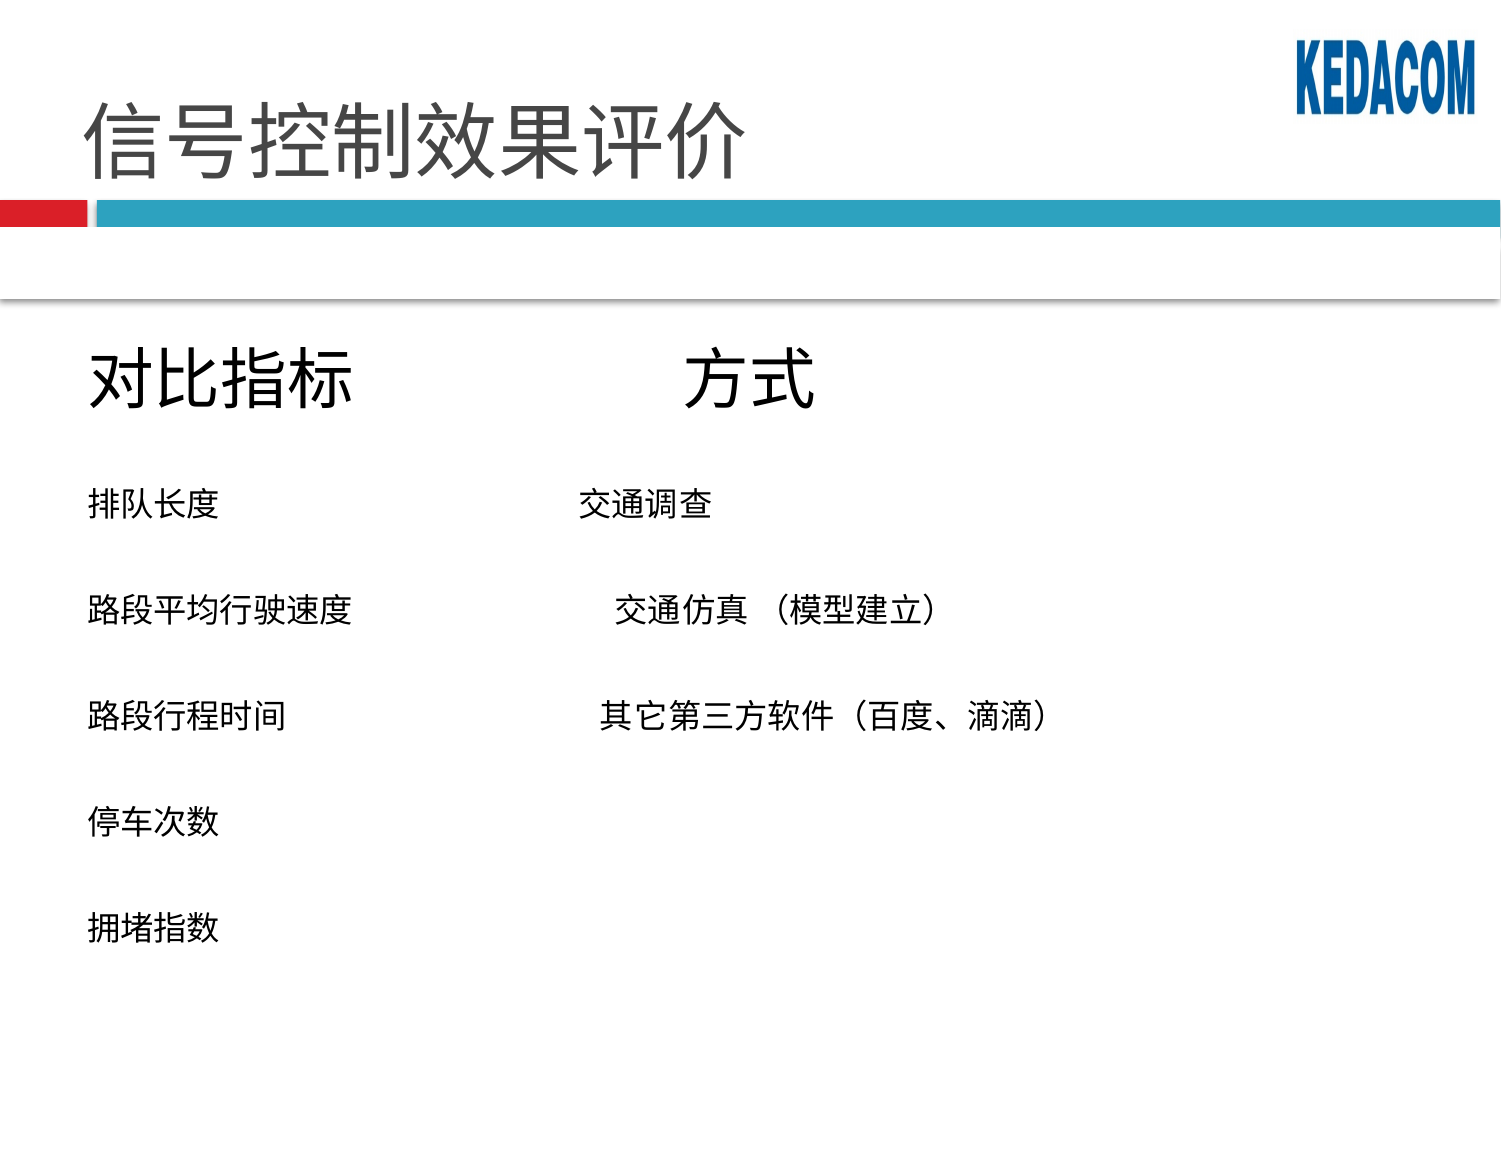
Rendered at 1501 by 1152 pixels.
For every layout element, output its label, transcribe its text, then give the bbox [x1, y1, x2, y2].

text_box 对比指标 方式 排队长度 交通调查 路段平均行驶速度 交通仿真 （模型建立） 路段行程时间 其它第三方软件（百度、滴滴） 停车次数 拥堵指数 [70, 301, 1173, 1062]
picture [0, 227, 1501, 299]
picture [1293, 29, 1479, 124]
title 信号控制效果评价 [64, 54, 1365, 199]
